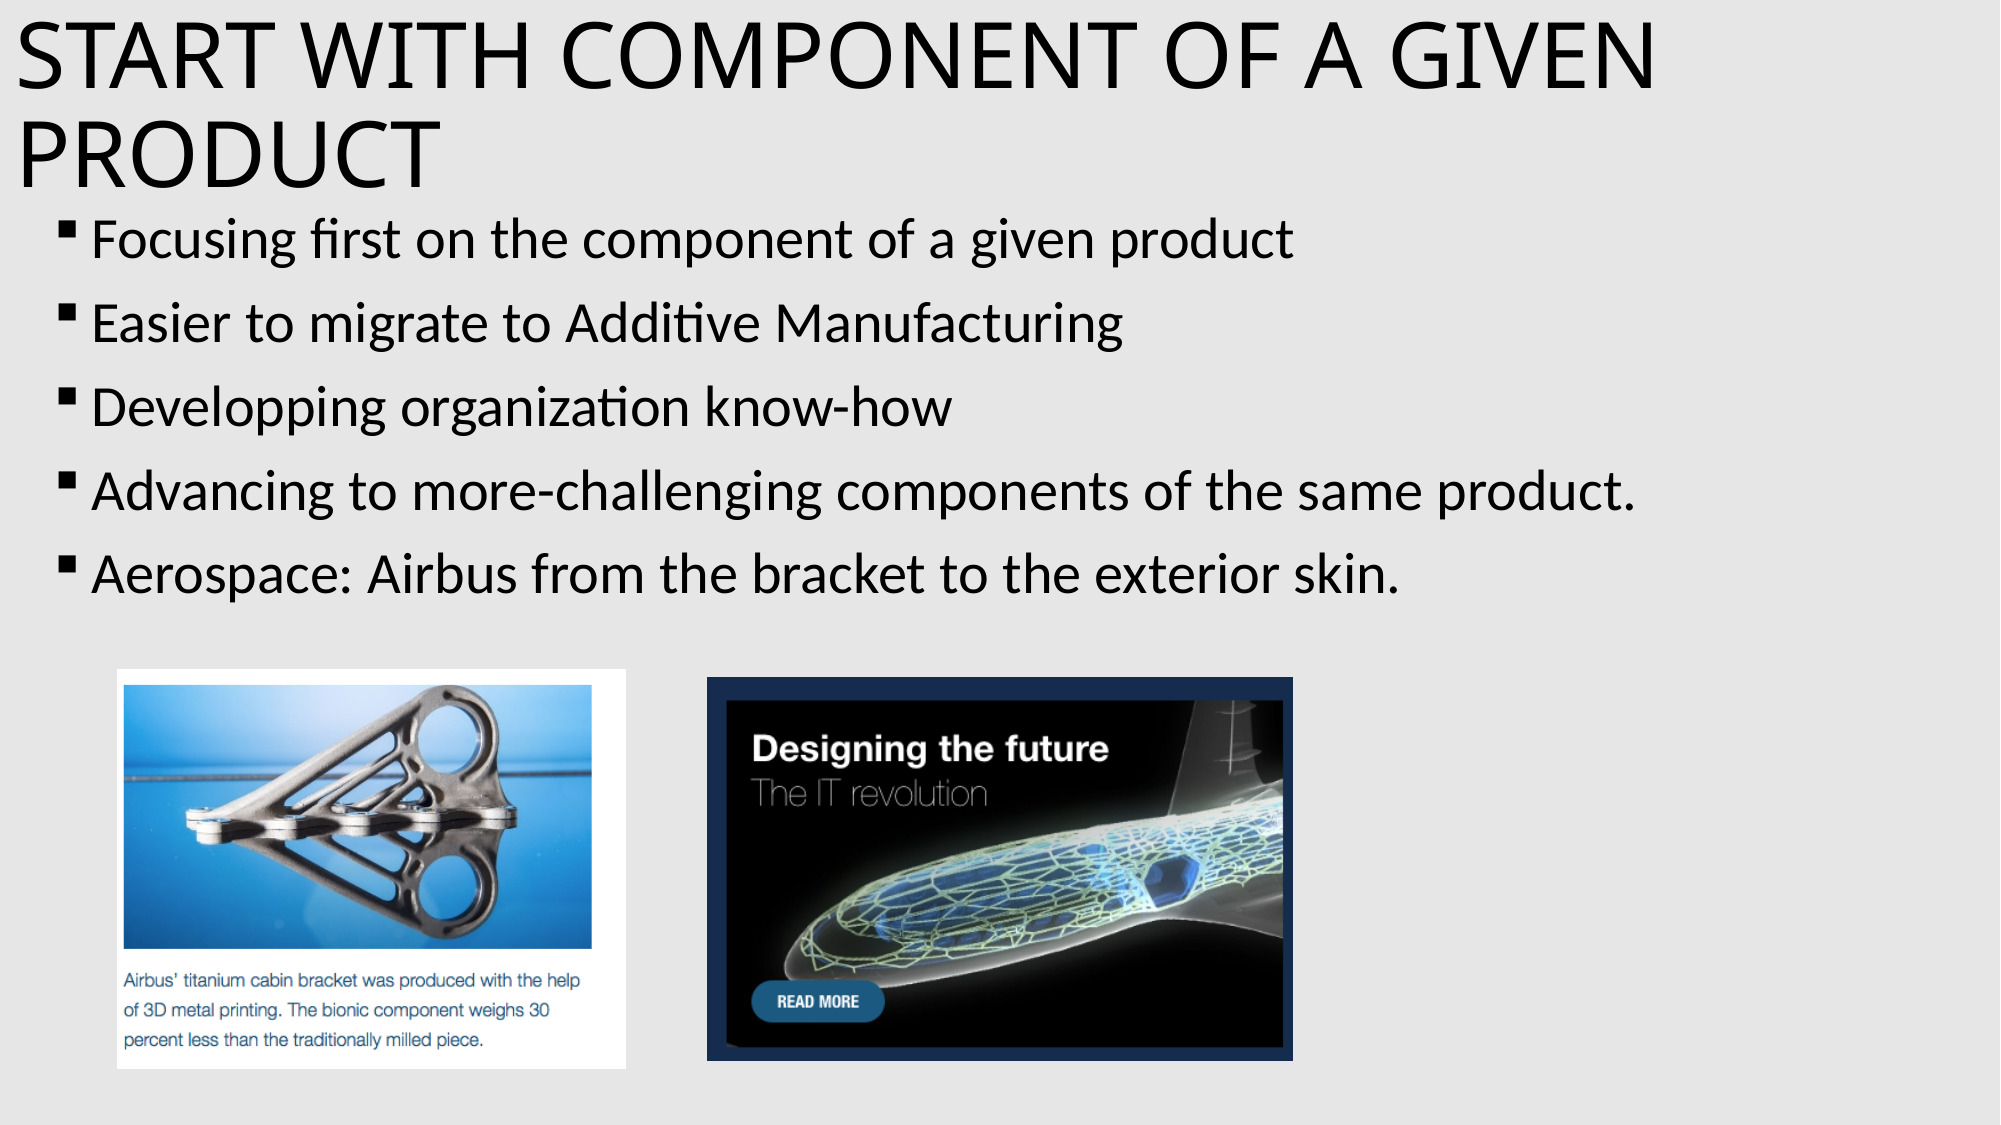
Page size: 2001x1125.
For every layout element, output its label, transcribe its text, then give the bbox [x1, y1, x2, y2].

list Focusing first on the component of a given product Easier to migrate to Additive Manufacturing Developping organization know-how Advancing to more-challenging components of the same product. Aerospace: Airbus from the bracket to the exterior skin. [39, 200, 1764, 915]
picture [707, 677, 1293, 1061]
title START WITH COMPONENT OF A GIVEN PRODUCT [0, 0, 2000, 218]
picture [117, 669, 626, 1069]
